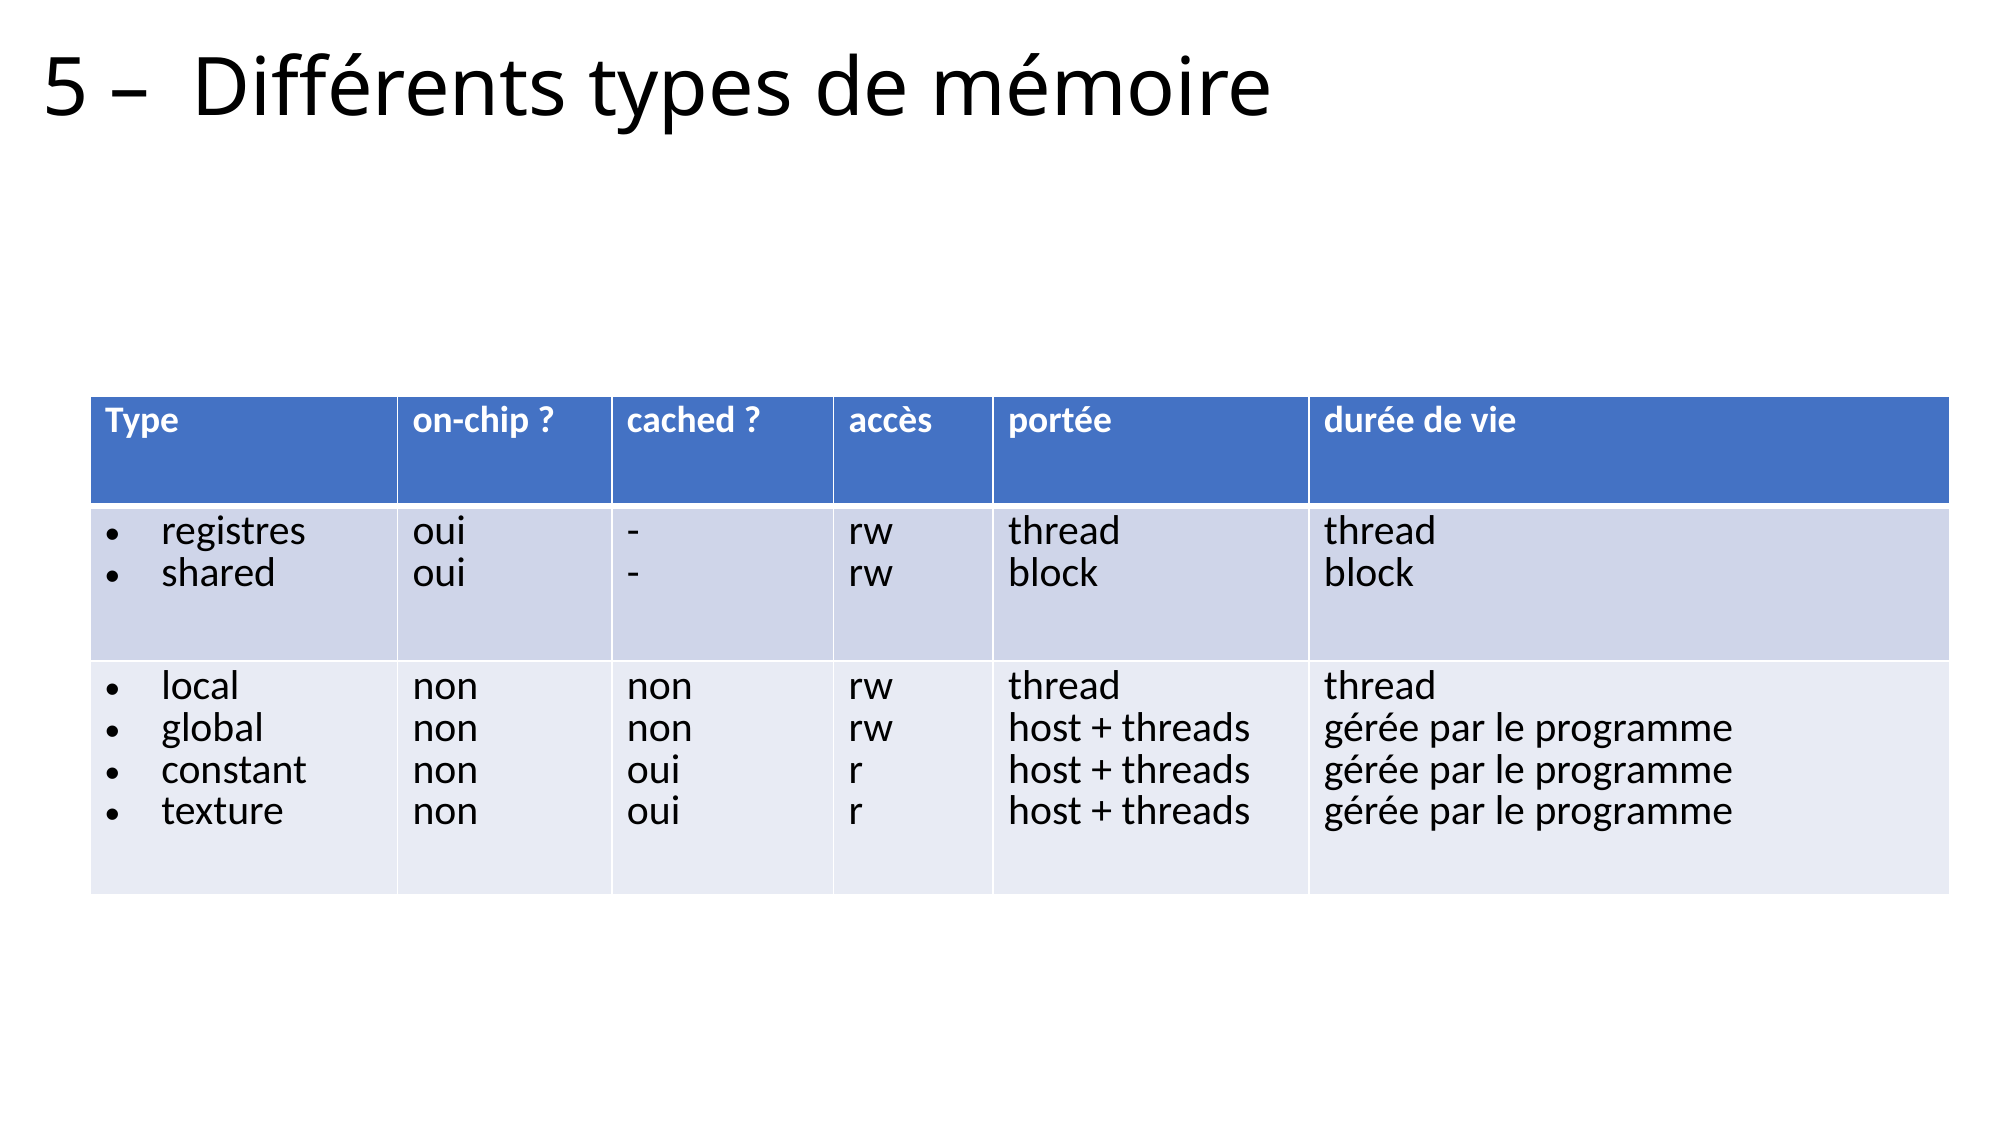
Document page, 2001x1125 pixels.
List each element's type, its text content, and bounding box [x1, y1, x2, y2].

table_cell oui oui [398, 509, 611, 660]
table_cell non non oui oui [613, 662, 833, 894]
table_header durée de vie [1310, 397, 1949, 503]
table_header Type [91, 397, 397, 503]
table_cell rw rw [834, 509, 992, 660]
table_cell thread host + threads host + threads host + threads [994, 662, 1308, 894]
table_header accès [834, 397, 992, 503]
table_header cached ? [613, 397, 833, 503]
table_cell thread block [994, 509, 1308, 660]
table_cell - - [613, 509, 833, 660]
table_header on-chip ? [398, 397, 611, 503]
table_cell local global constant texture [91, 662, 397, 894]
table_cell thread gérée par le programme gérée par le programme gérée par le programme [1310, 662, 1949, 894]
title 5 – Différents types de mémoire [27, 37, 1446, 141]
table_header portée [994, 397, 1308, 503]
table_cell registres shared [91, 509, 397, 660]
table_cell non non non non [398, 662, 611, 894]
table_cell rw rw r r [834, 662, 992, 894]
table_cell thread block [1310, 509, 1949, 660]
